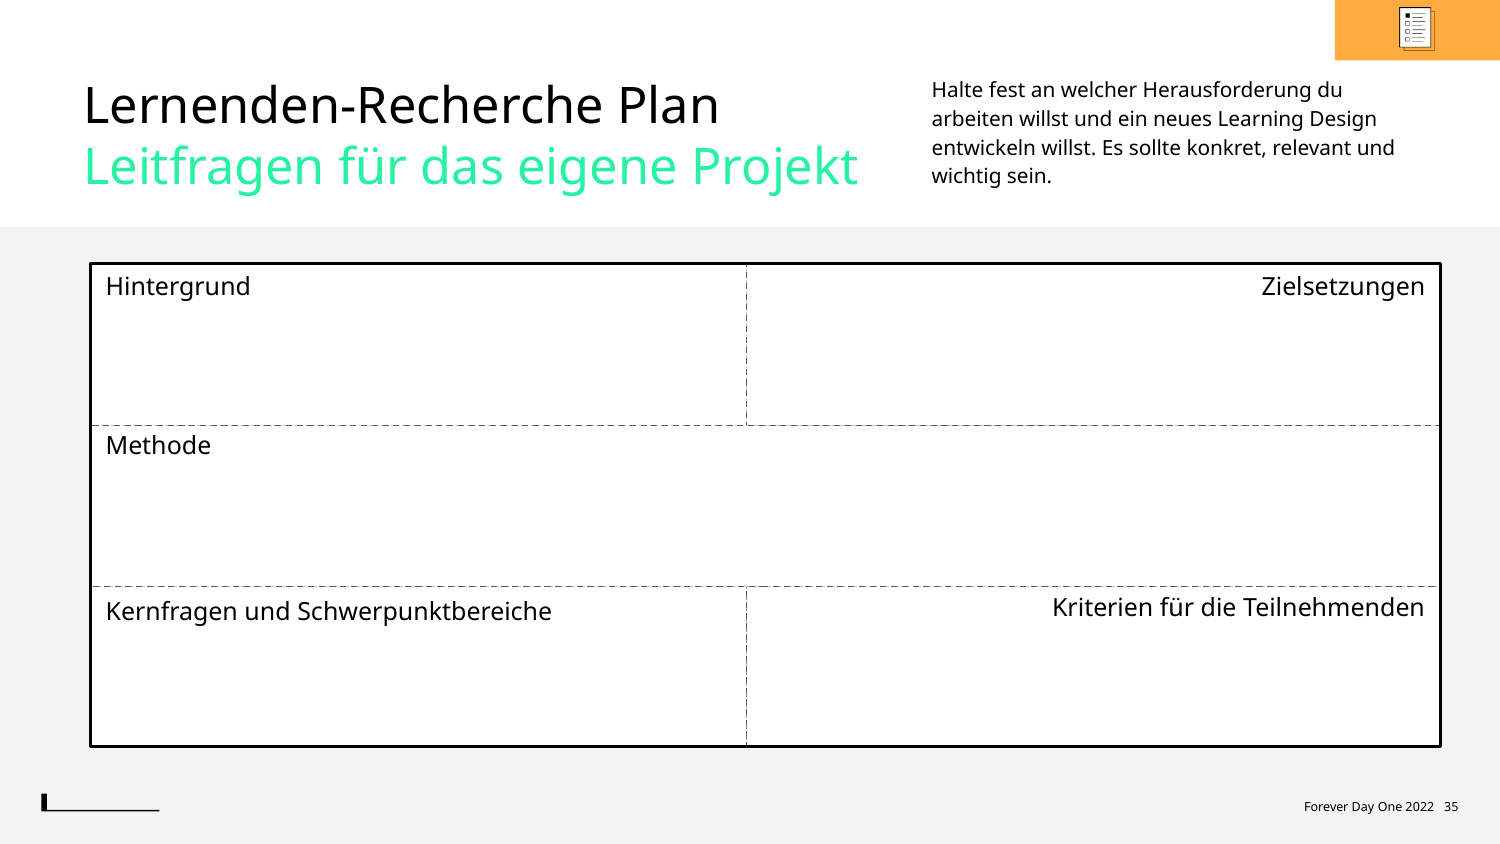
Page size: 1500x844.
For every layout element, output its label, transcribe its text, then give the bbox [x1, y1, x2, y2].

slide_number Forever Day One 2022 35 [1170, 790, 1459, 825]
text_box [90, 263, 1441, 747]
text_box [41, 793, 160, 812]
text_box Zielsetzungen [746, 255, 1441, 263]
text_box [0, 226, 1500, 844]
text_box Halte fest an welcher Herausforderung du arbeiten willst und ein neues Learning Design entwickeln willst. Es sollte konkret, relevant und wichtig sein. [890, 31, 1459, 142]
text_box Hintergrund [90, 255, 577, 263]
text_box Lernenden-Recherche Plan Leitfragen für das eigene Projekt [41, 31, 890, 132]
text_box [1334, 0, 1500, 61]
